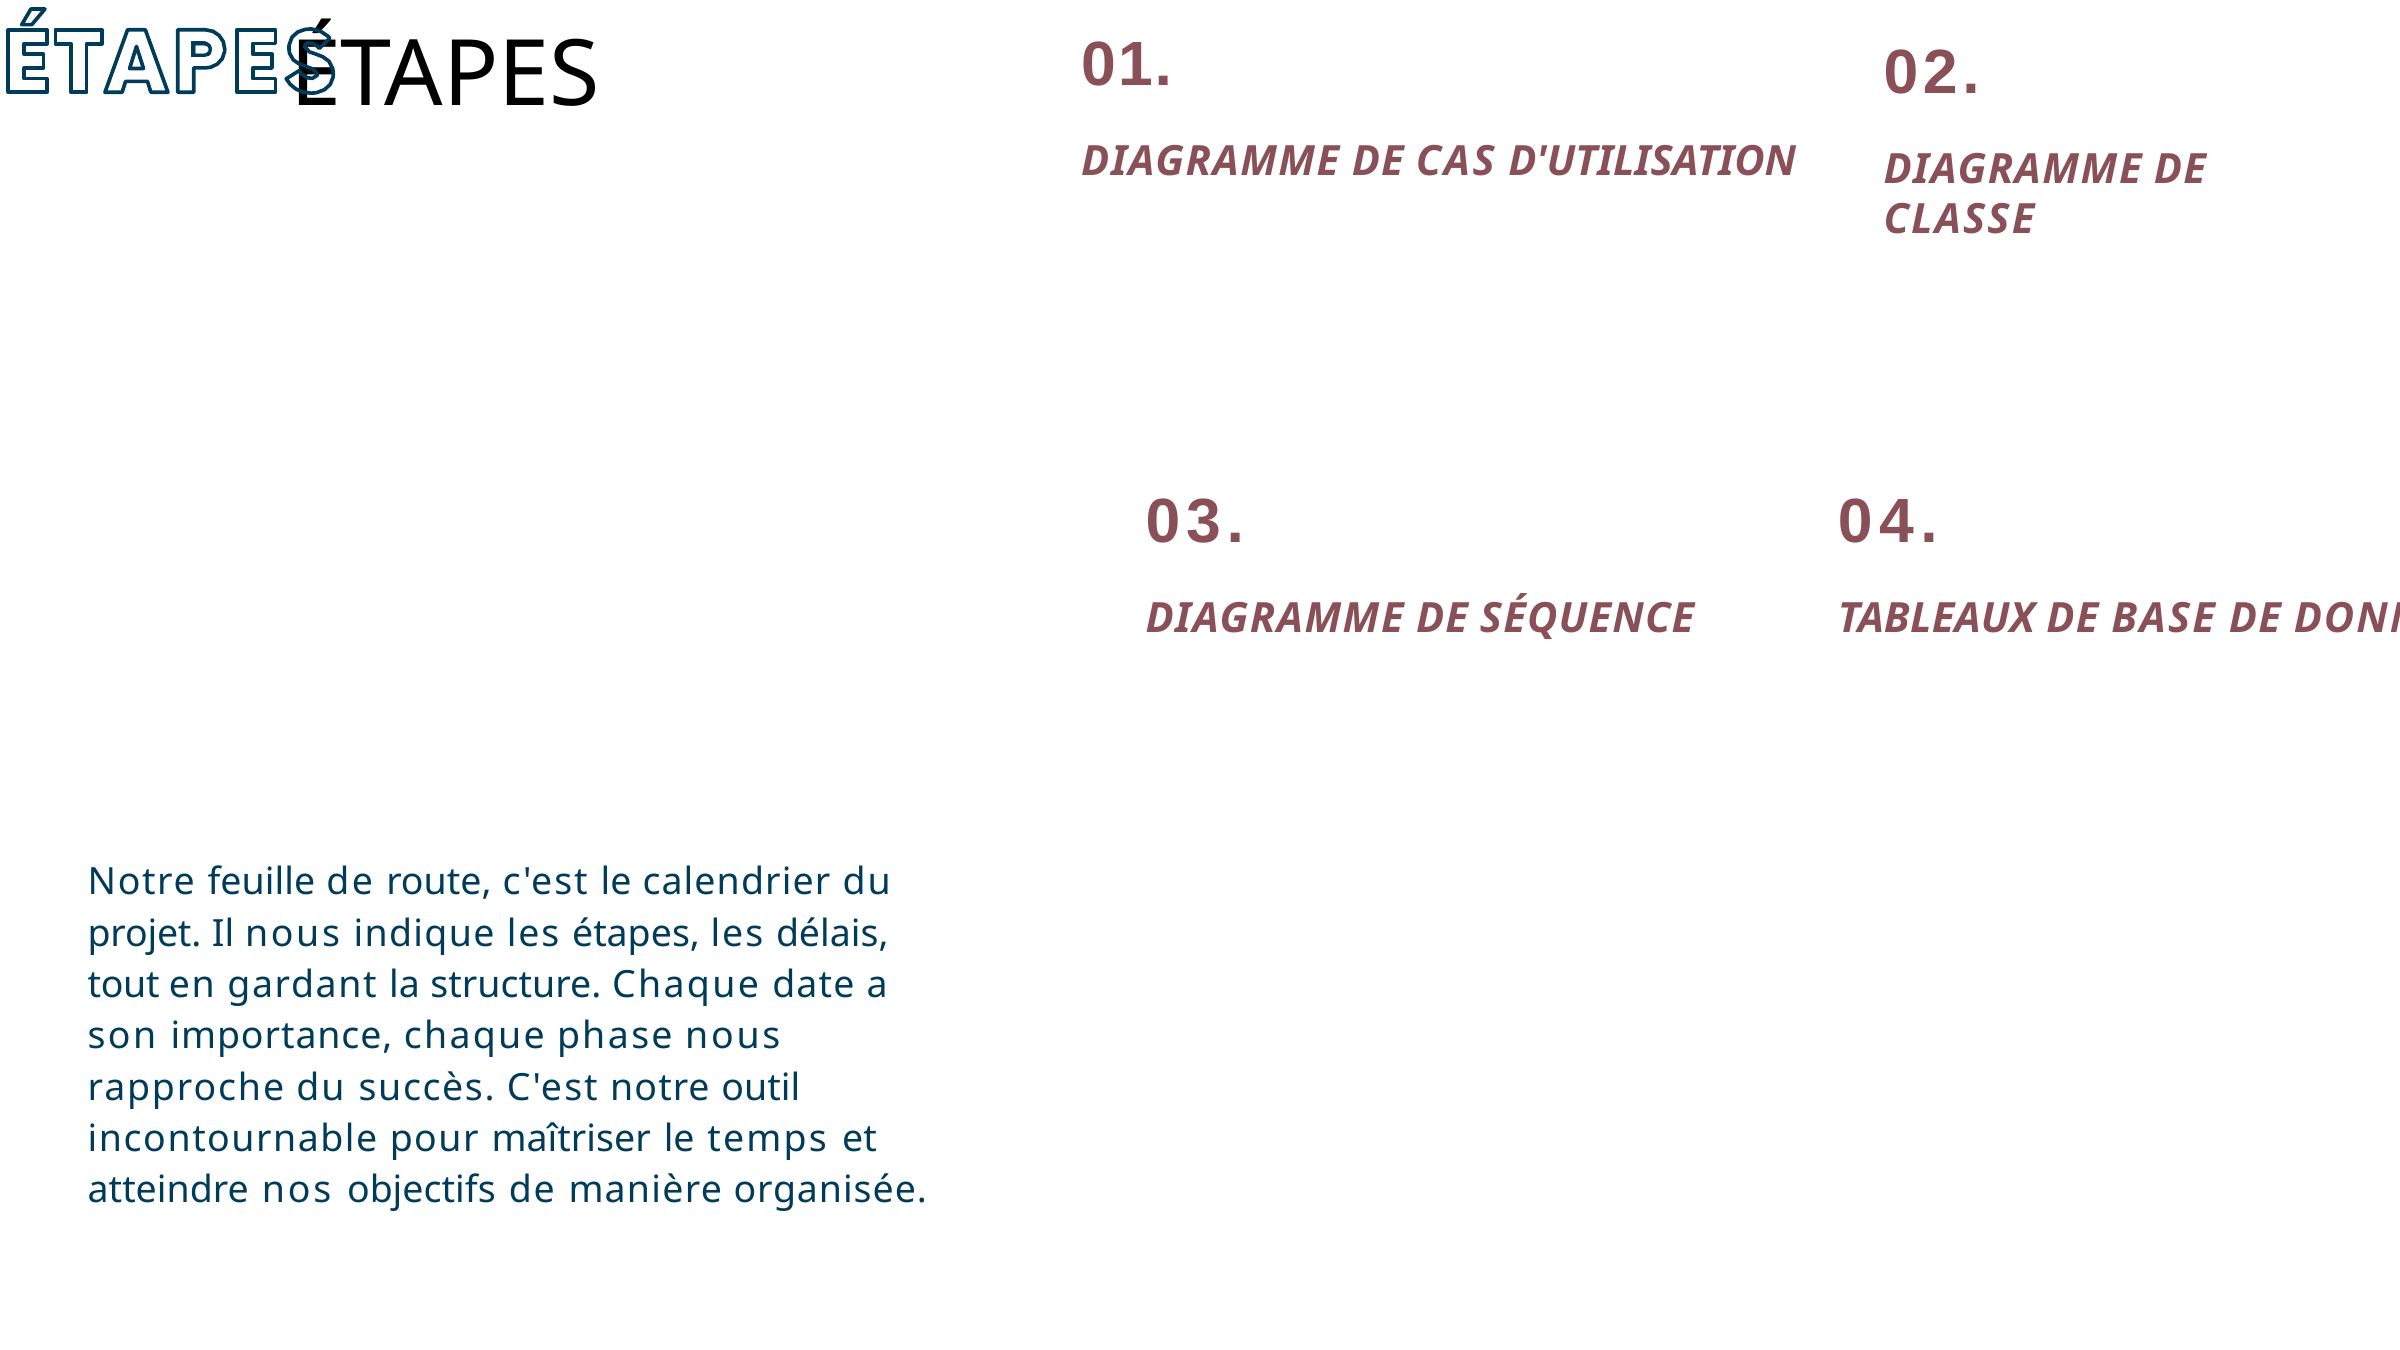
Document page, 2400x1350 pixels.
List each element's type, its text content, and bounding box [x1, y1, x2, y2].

text_box Notre feuille de route, c'est le calendrier du projet. Il nous indique les étapes, les délais, tout en gardant la structure. Chaque date a son importance, chaque phase nous rapproche du succès. C'est notre outil incontournable pour maîtriser le temps et atteindre nos objectifs de manière organisée. [85, 849, 966, 1210]
text_box 03. DIAGRAMME DE SÉQUENCE [1143, 478, 1696, 641]
text_box ÉTAPES [5, 12, 883, 125]
text_box 02. DIAGRAMME DE CLASSE [1881, 29, 2368, 242]
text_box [6, 0, 1365, 95]
text_box 01. DIAGRAMME DE CAS D'UTILISATION [1079, 21, 1800, 184]
text_box 04. TABLEAUX DE BASE DE DONNÉES [1835, 478, 2400, 641]
